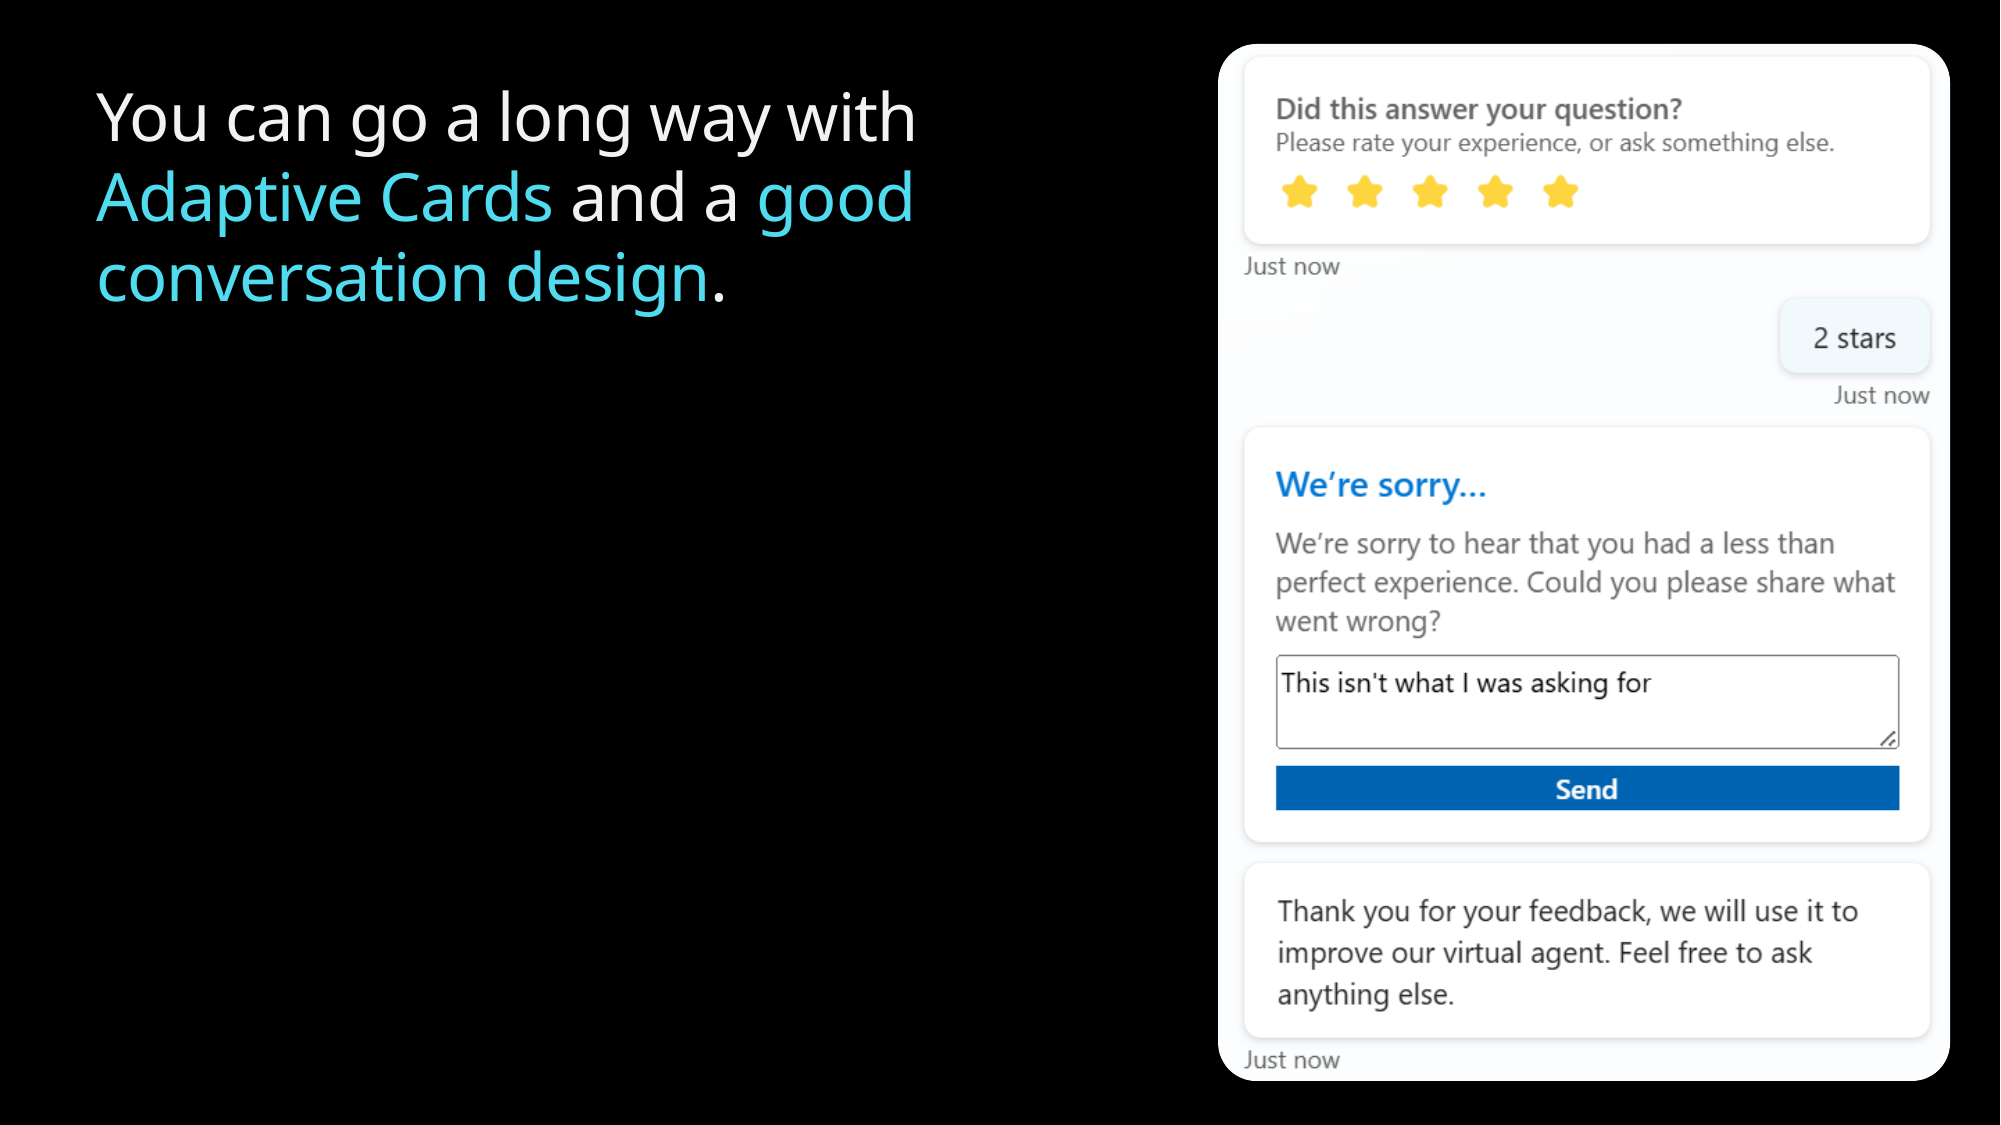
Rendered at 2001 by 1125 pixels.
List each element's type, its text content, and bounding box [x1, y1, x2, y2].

picture [1217, 43, 1951, 1082]
text_box You can go a long way with Adaptive Cards and a good conversation design. [96, 74, 1192, 315]
